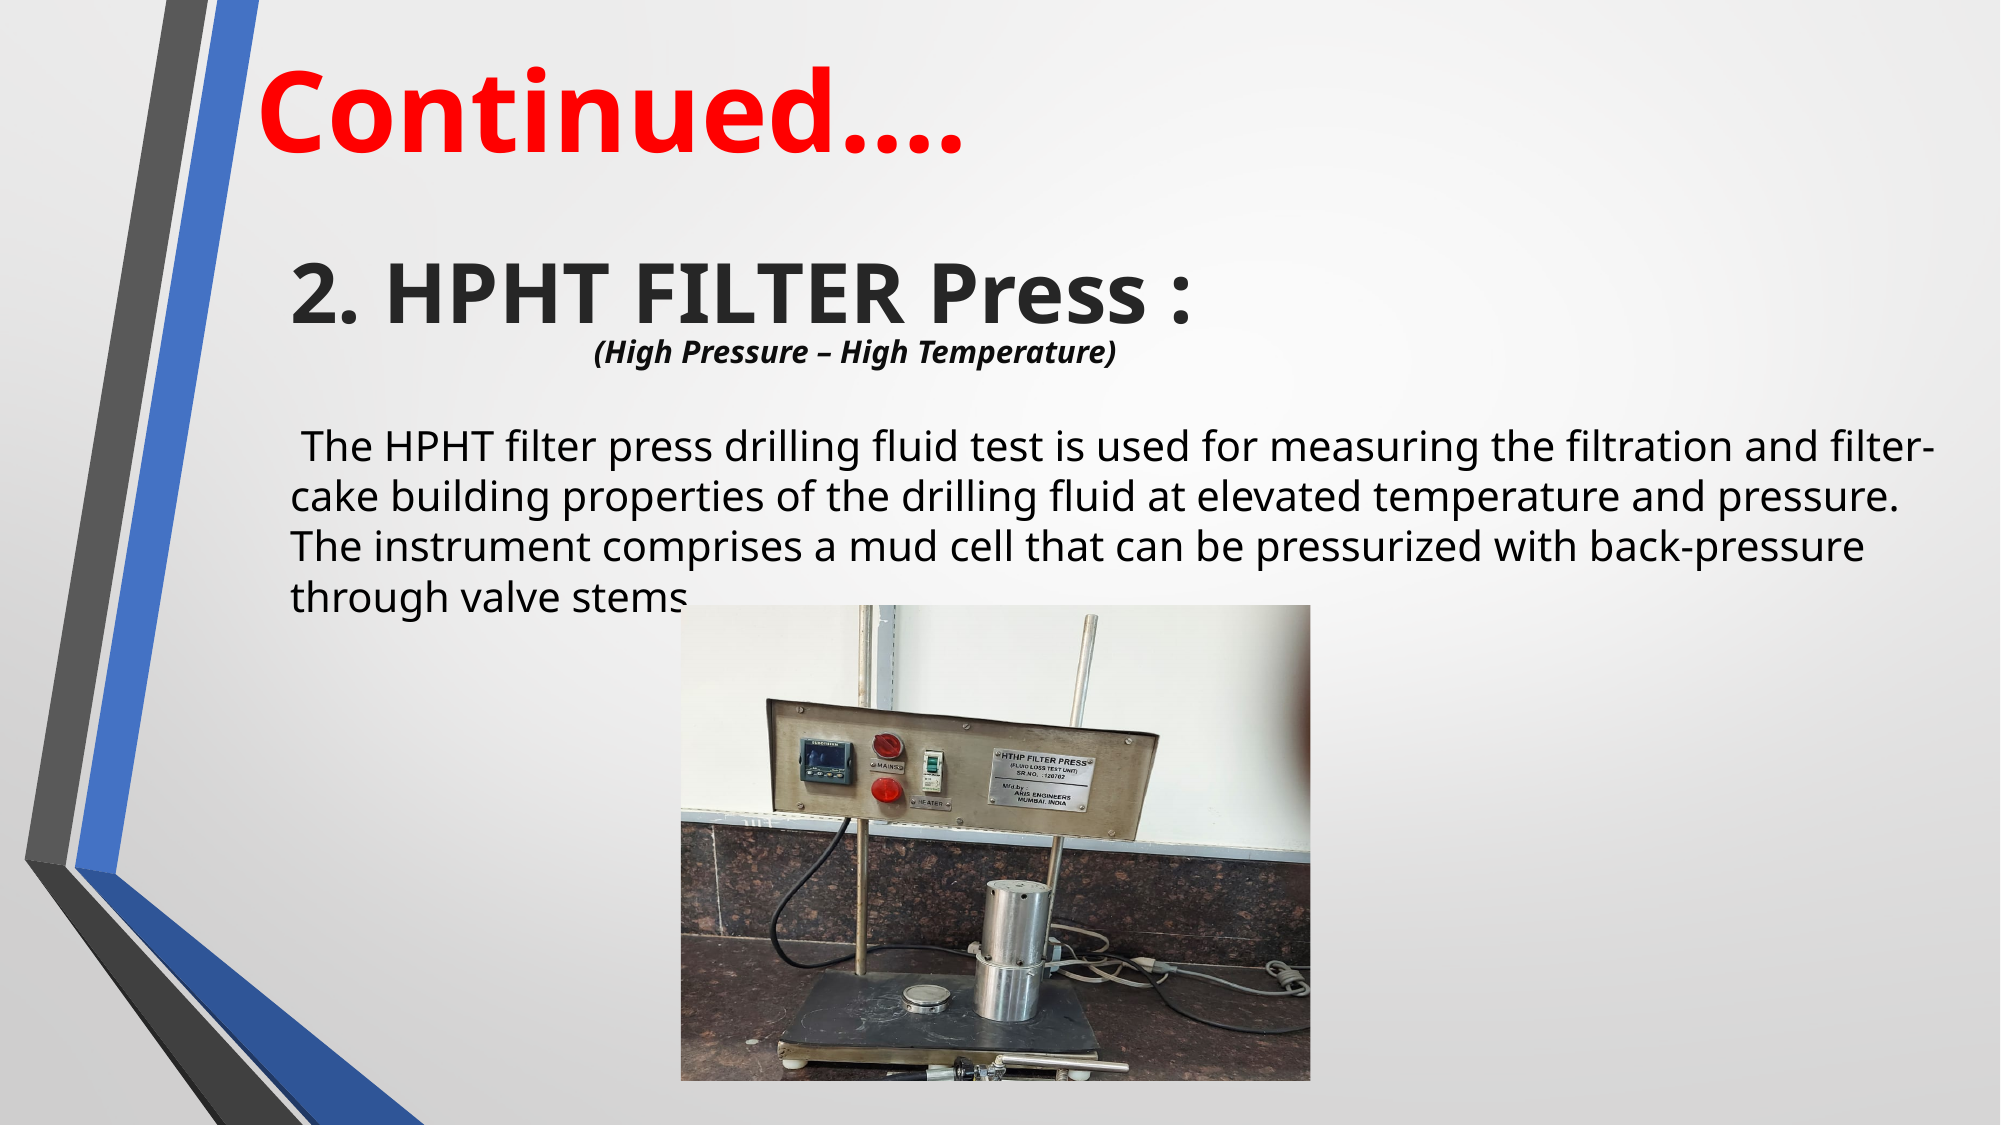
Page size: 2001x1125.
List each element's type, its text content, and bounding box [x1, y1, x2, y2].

text_box The HPHT filter press drilling fluid test is used for measuring the filtration and filter-cake building properties of the drilling fluid at elevated temperature and pressure. The instrument comprises a mud cell that can be pressurized with back-pressure through valve stems. [275, 412, 1984, 628]
text_box 2. HPHT FILTER Press : [275, 232, 1949, 385]
text_box Continued…. [240, 32, 983, 183]
text_box (High Pressure – High Temperature) [578, 324, 1132, 377]
picture [680, 605, 1311, 1082]
